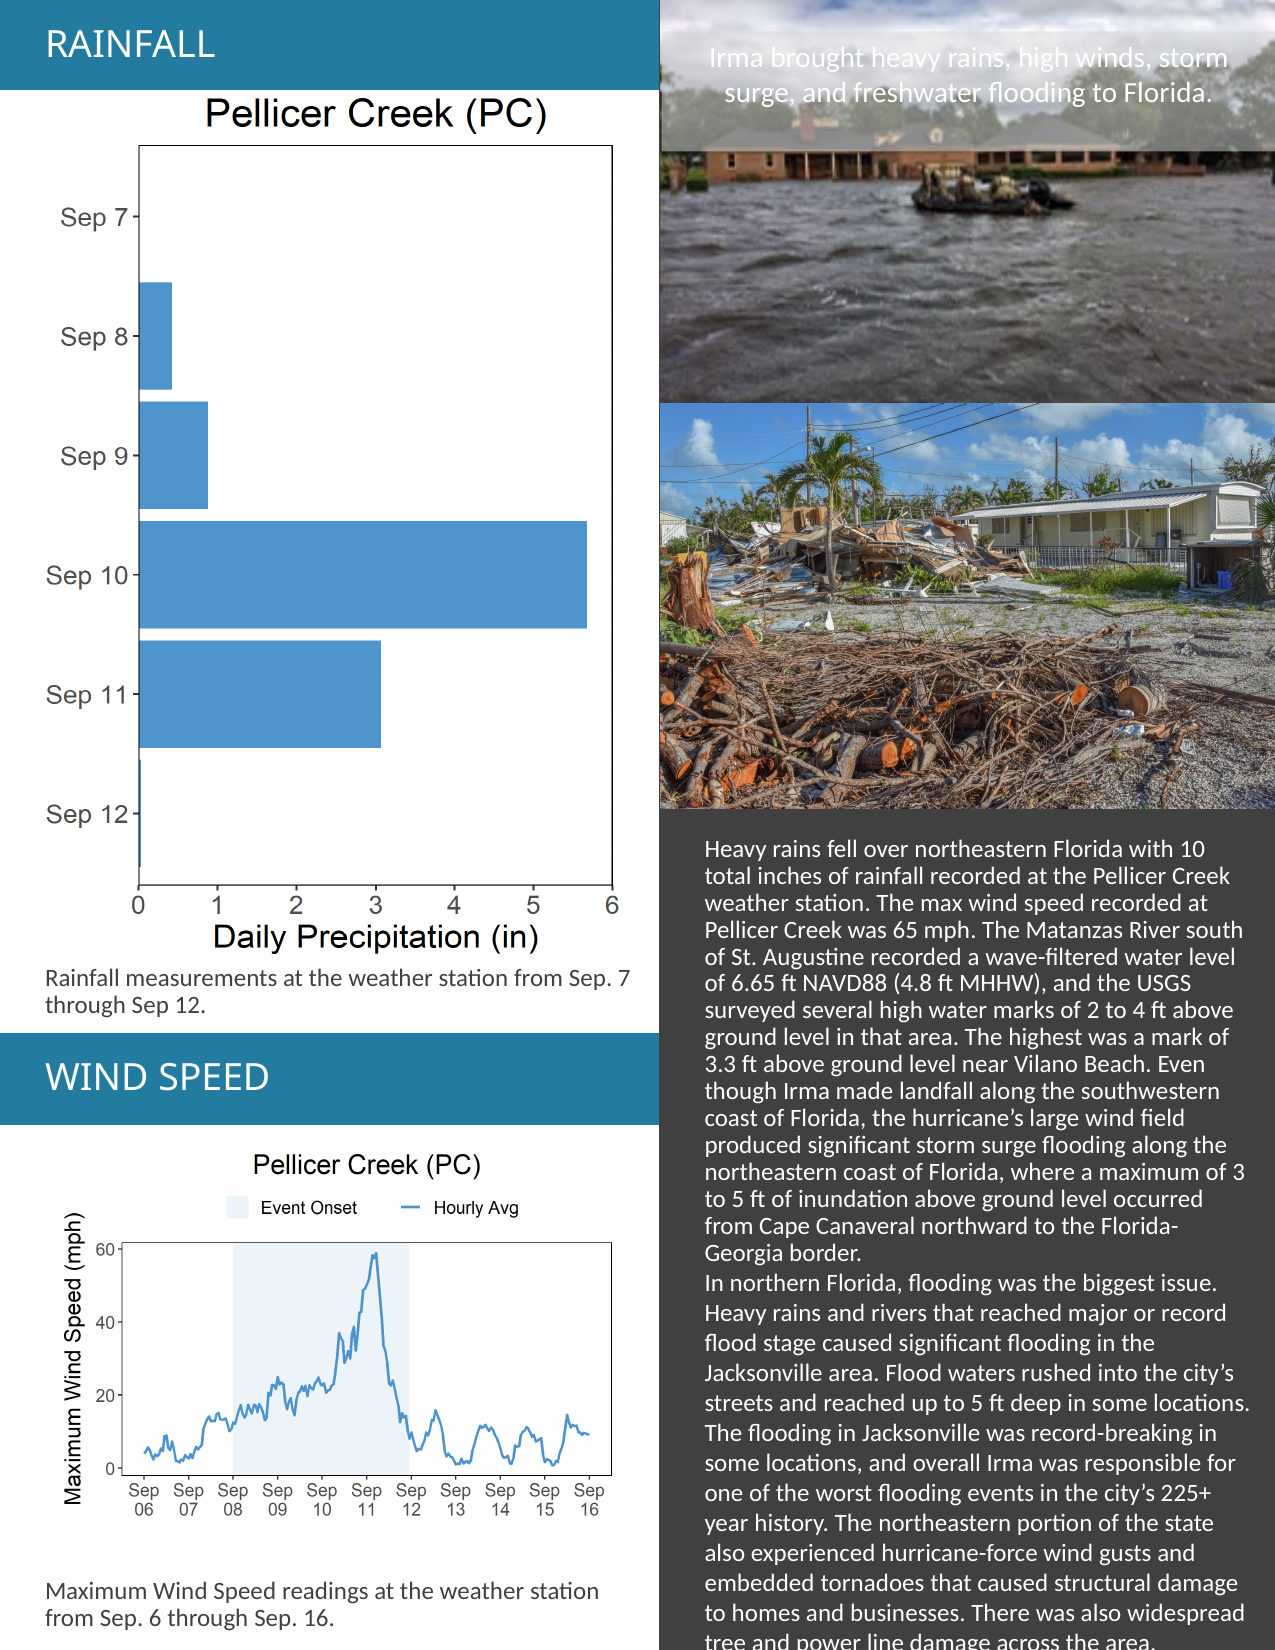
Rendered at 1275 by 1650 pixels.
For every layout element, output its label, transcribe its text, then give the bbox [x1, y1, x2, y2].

picture [45, 98, 646, 954]
picture [659, 0, 1275, 809]
list Heavy rains fell over northeastern Florida with 10 total inches of rainfall recorded at the Pellicer Creek weather station. The max wind speed recorded at Pellicer Creek was 65 mph. The Matanzas River south of St. Augustine recorded a wave-filtered water level of 6.65 ft NAVD88 (4.8 ft MHHW), and the USGS surveyed several high water marks of 2 to 4 ft above ground level in that area. The highest was a mark of 3.3 ft above ground level near Vilano Beach. Even though Irma made landfall along the southwestern coast of Florida, the hurricane’s large wind field produced significant storm surge flooding along the northeastern coast of Florida, where a maximum of 3 to 5 ft of inundation above ground level occurred from Cape Canaveral northward to the Florida-Georgia border. In northern Florida, flooding was the biggest issue. Heavy rains and rivers that reached major or record flood stage caused significant flooding in the Jacksonville area. Flood waters rushed into the city’s streets and reached up to 5 ft deep in some locations. The flooding in Jacksonville was record-breaking in some locations, and overall Irma was responsible for one of the worst flooding events in the city’s 225+ year history. The northeastern portion of the state also experienced hurricane-force wind gusts and embedded tornadoes that caused structural damage to homes and businesses. There was also widespread tree and power line damage across the area. [659, 813, 1275, 1639]
list Rainfall [0, 0, 659, 90]
picture [44, 1146, 645, 1552]
list Maximum Wind Speed readings at the weather station from Sep. 6 through Sep. 16. [0, 1570, 665, 1646]
list Rainfall measurements at the weather station from Sep. 7 through Sep 12. [0, 957, 659, 1033]
list Wind Speed [0, 1033, 659, 1124]
